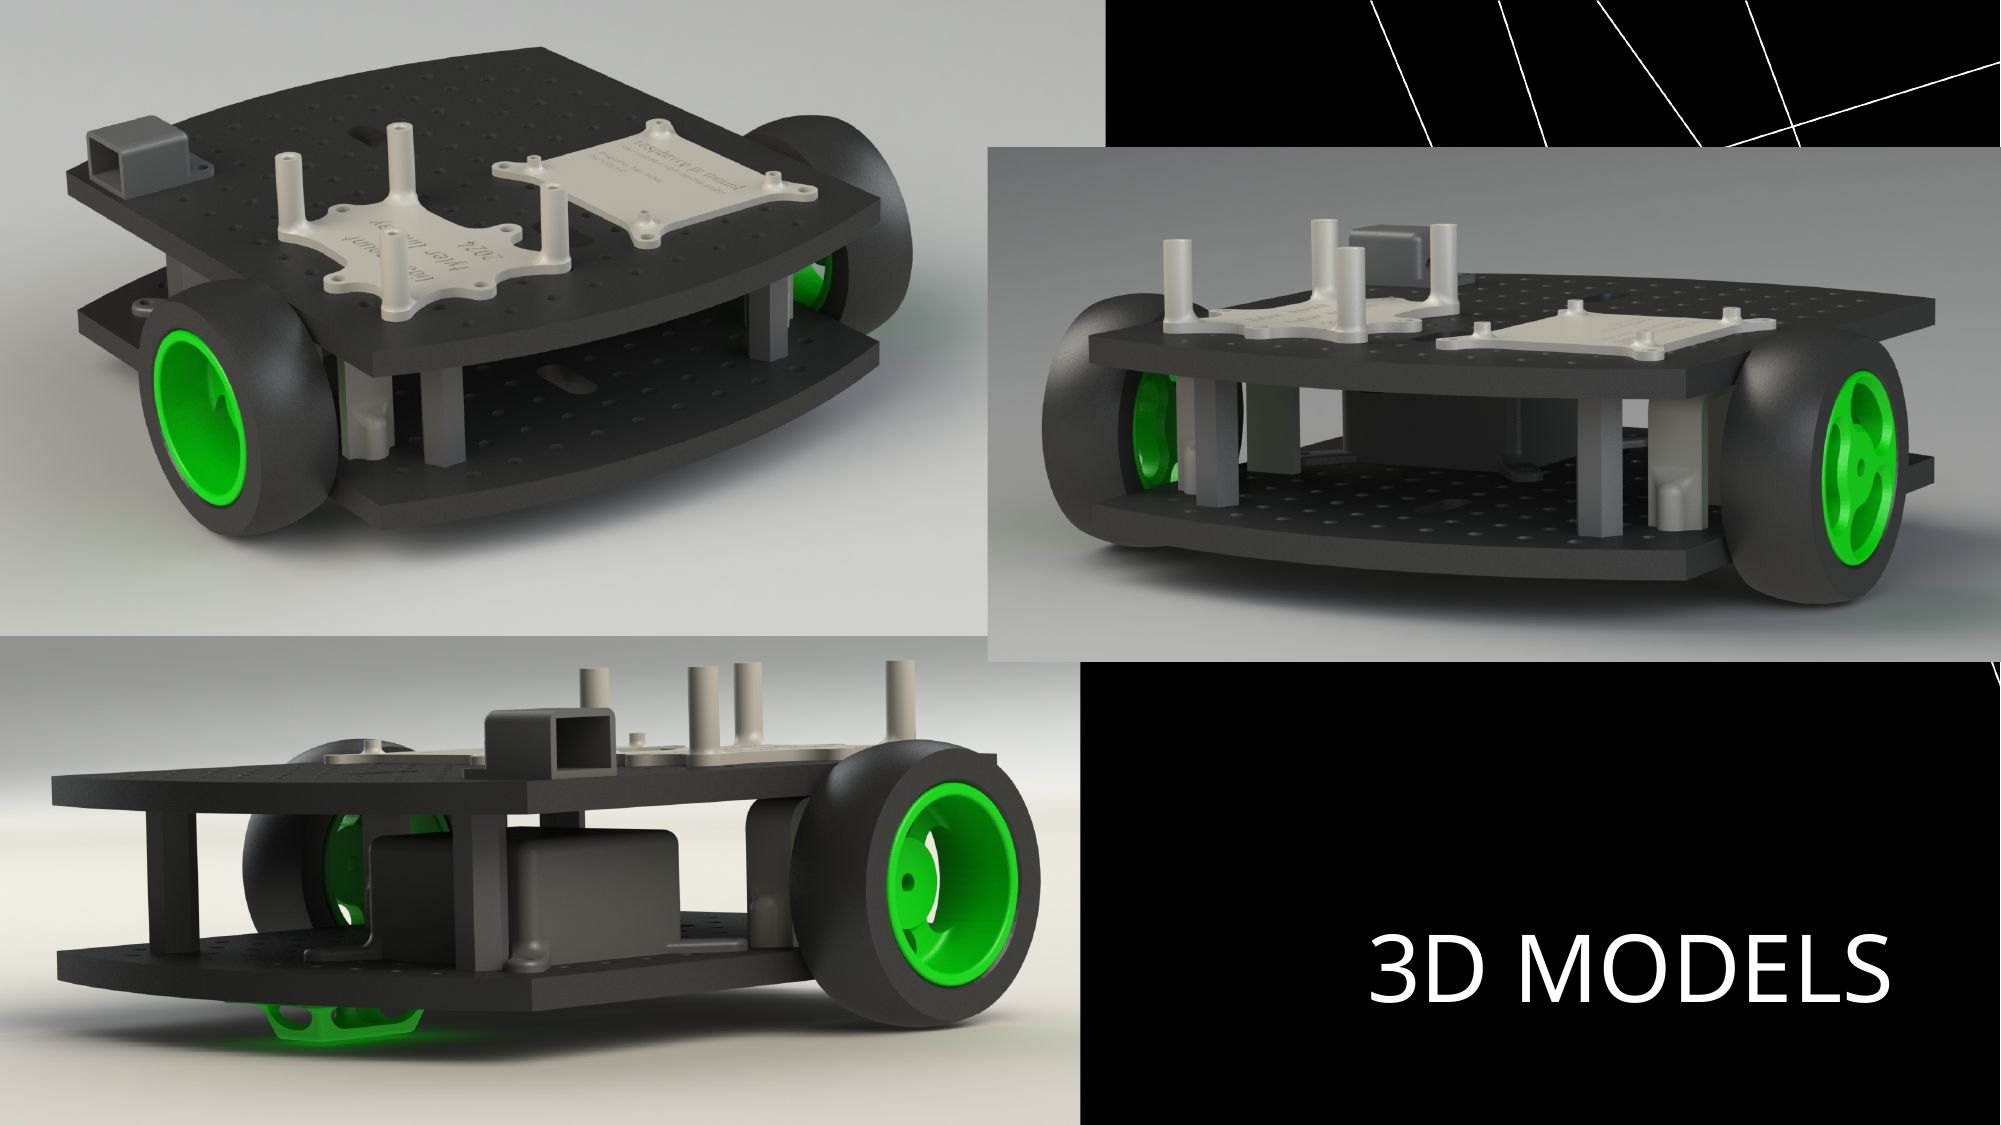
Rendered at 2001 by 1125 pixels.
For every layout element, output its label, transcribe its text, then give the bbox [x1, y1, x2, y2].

picture [0, 0, 2001, 1125]
title 3d models [1350, 902, 1912, 1031]
